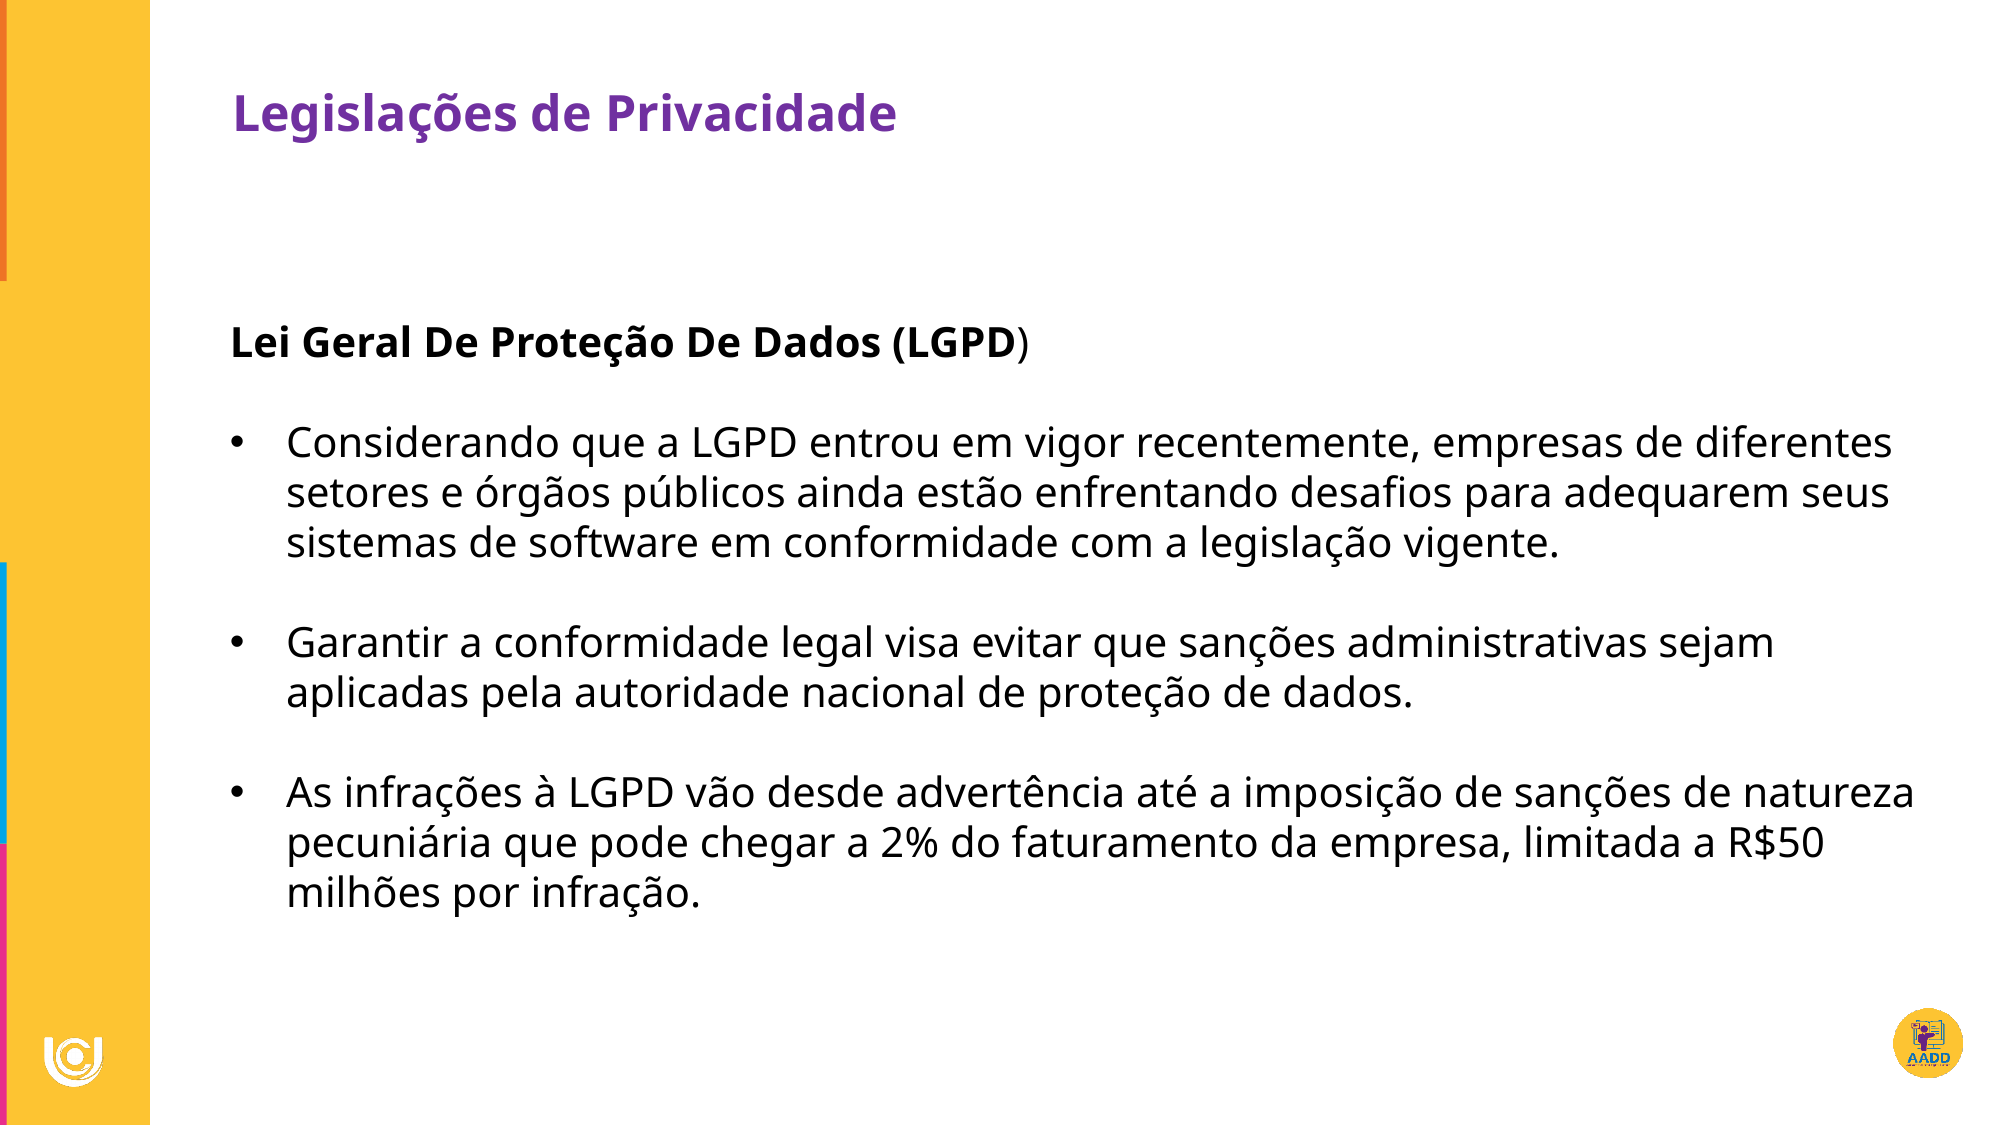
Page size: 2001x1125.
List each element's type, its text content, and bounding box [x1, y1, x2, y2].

text_box Lei Geral De Proteção De Dados (LGPD) Considerando que a LGPD entrou em vigor recentemente, empresas de diferentes setores e órgãos públicos ainda estão enfrentando desafios para adequarem seus sistemas de software em conformidade com a legislação vigente. Garantir a conformidade legal visa evitar que sanções administrativas sejam aplicadas pela autoridade nacional de proteção de dados. As infrações à LGPD vão desde advertência até a imposição de sanções de natureza pecuniária que pode chegar a 2% do faturamento da empresa, limitada a R$50 milhões por infração. [214, 308, 1942, 924]
picture [44, 1037, 106, 1088]
picture [1893, 1008, 1963, 1078]
list Legislações de Privacidade [179, 44, 1898, 154]
